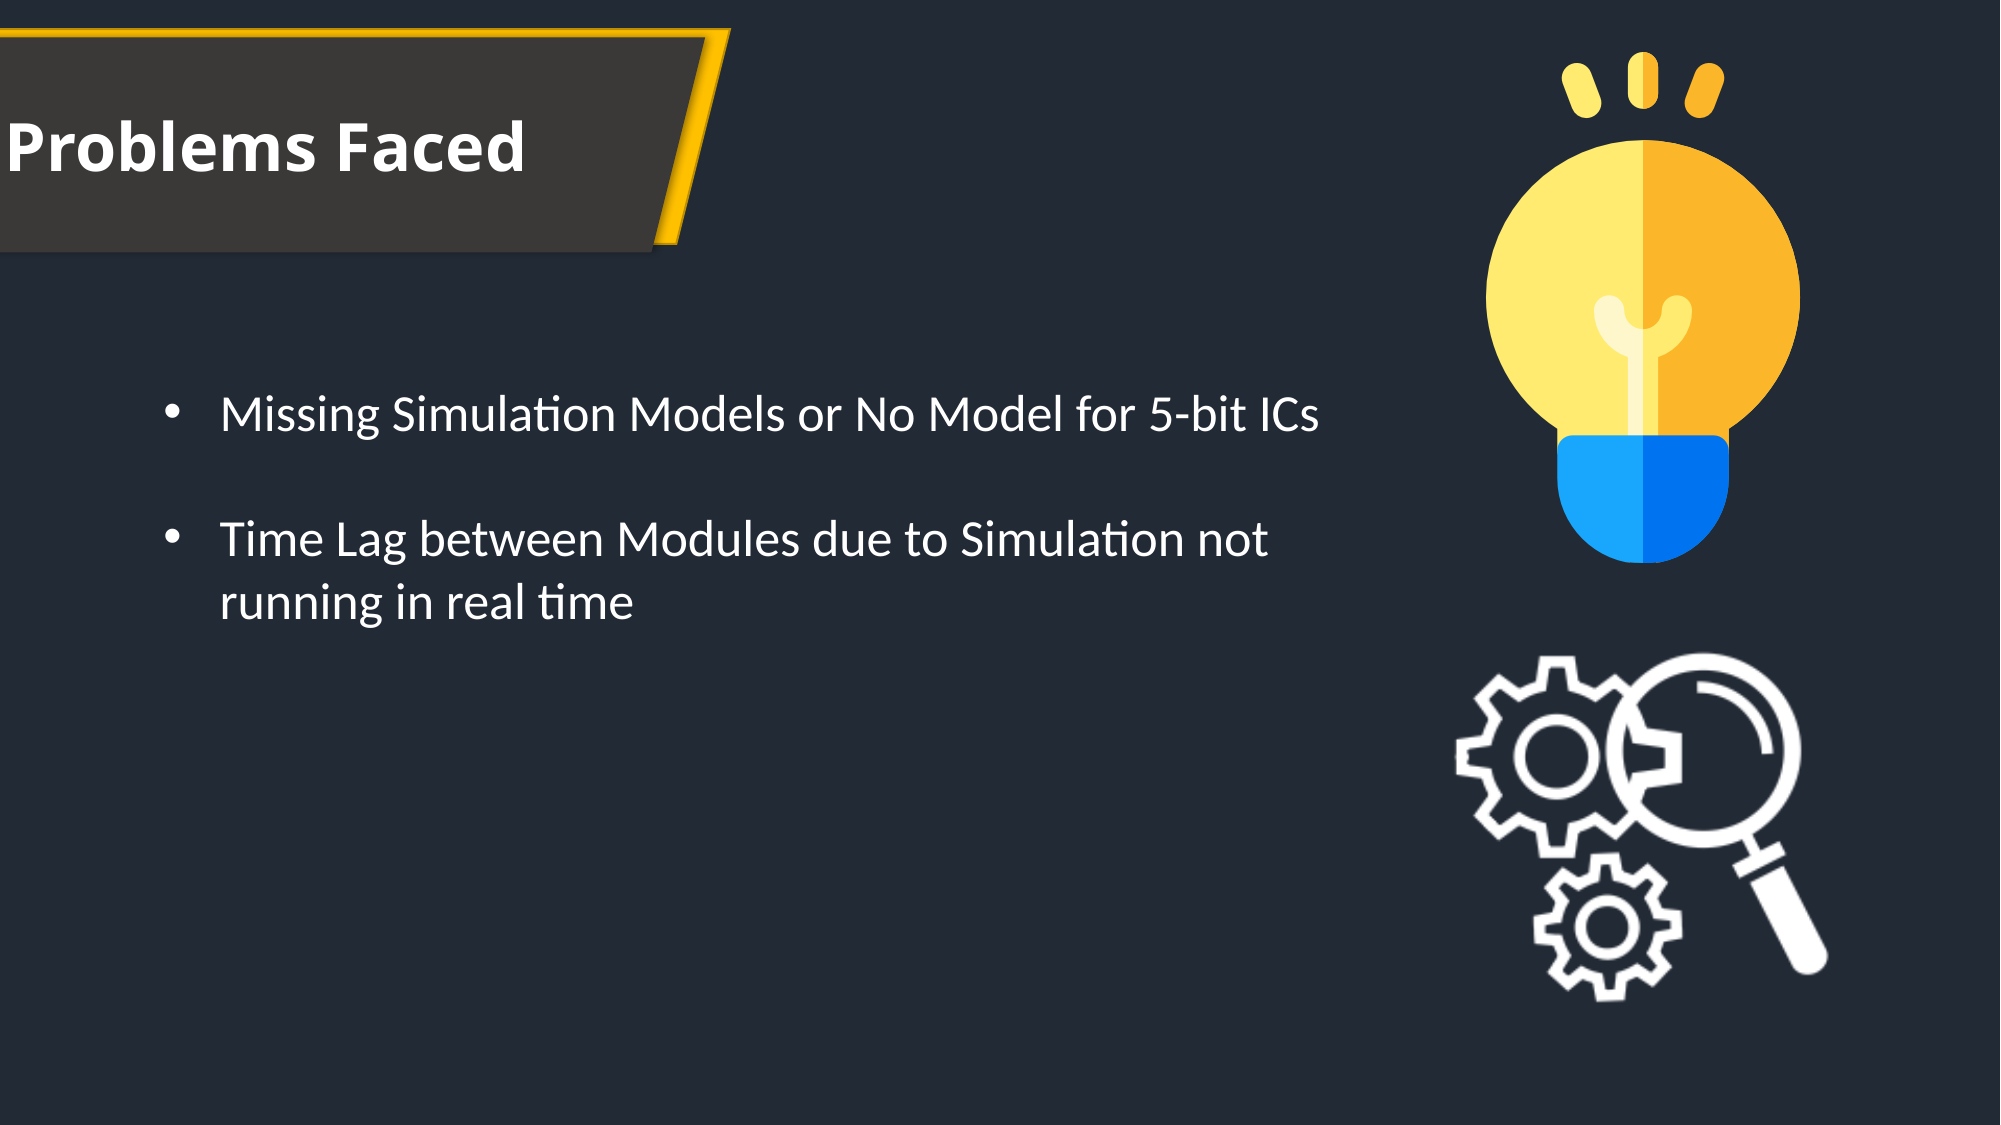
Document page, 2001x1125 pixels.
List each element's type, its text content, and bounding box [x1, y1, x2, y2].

text_box Problems Faced [0, 36, 707, 254]
text_box Missing Simulation Models or No Model for 5-bit ICs Time Lag between Modules due to Simulation not running in real time [148, 372, 1357, 825]
text_box [0, 28, 732, 245]
picture [1387, 52, 1899, 563]
picture [1434, 621, 1852, 1038]
